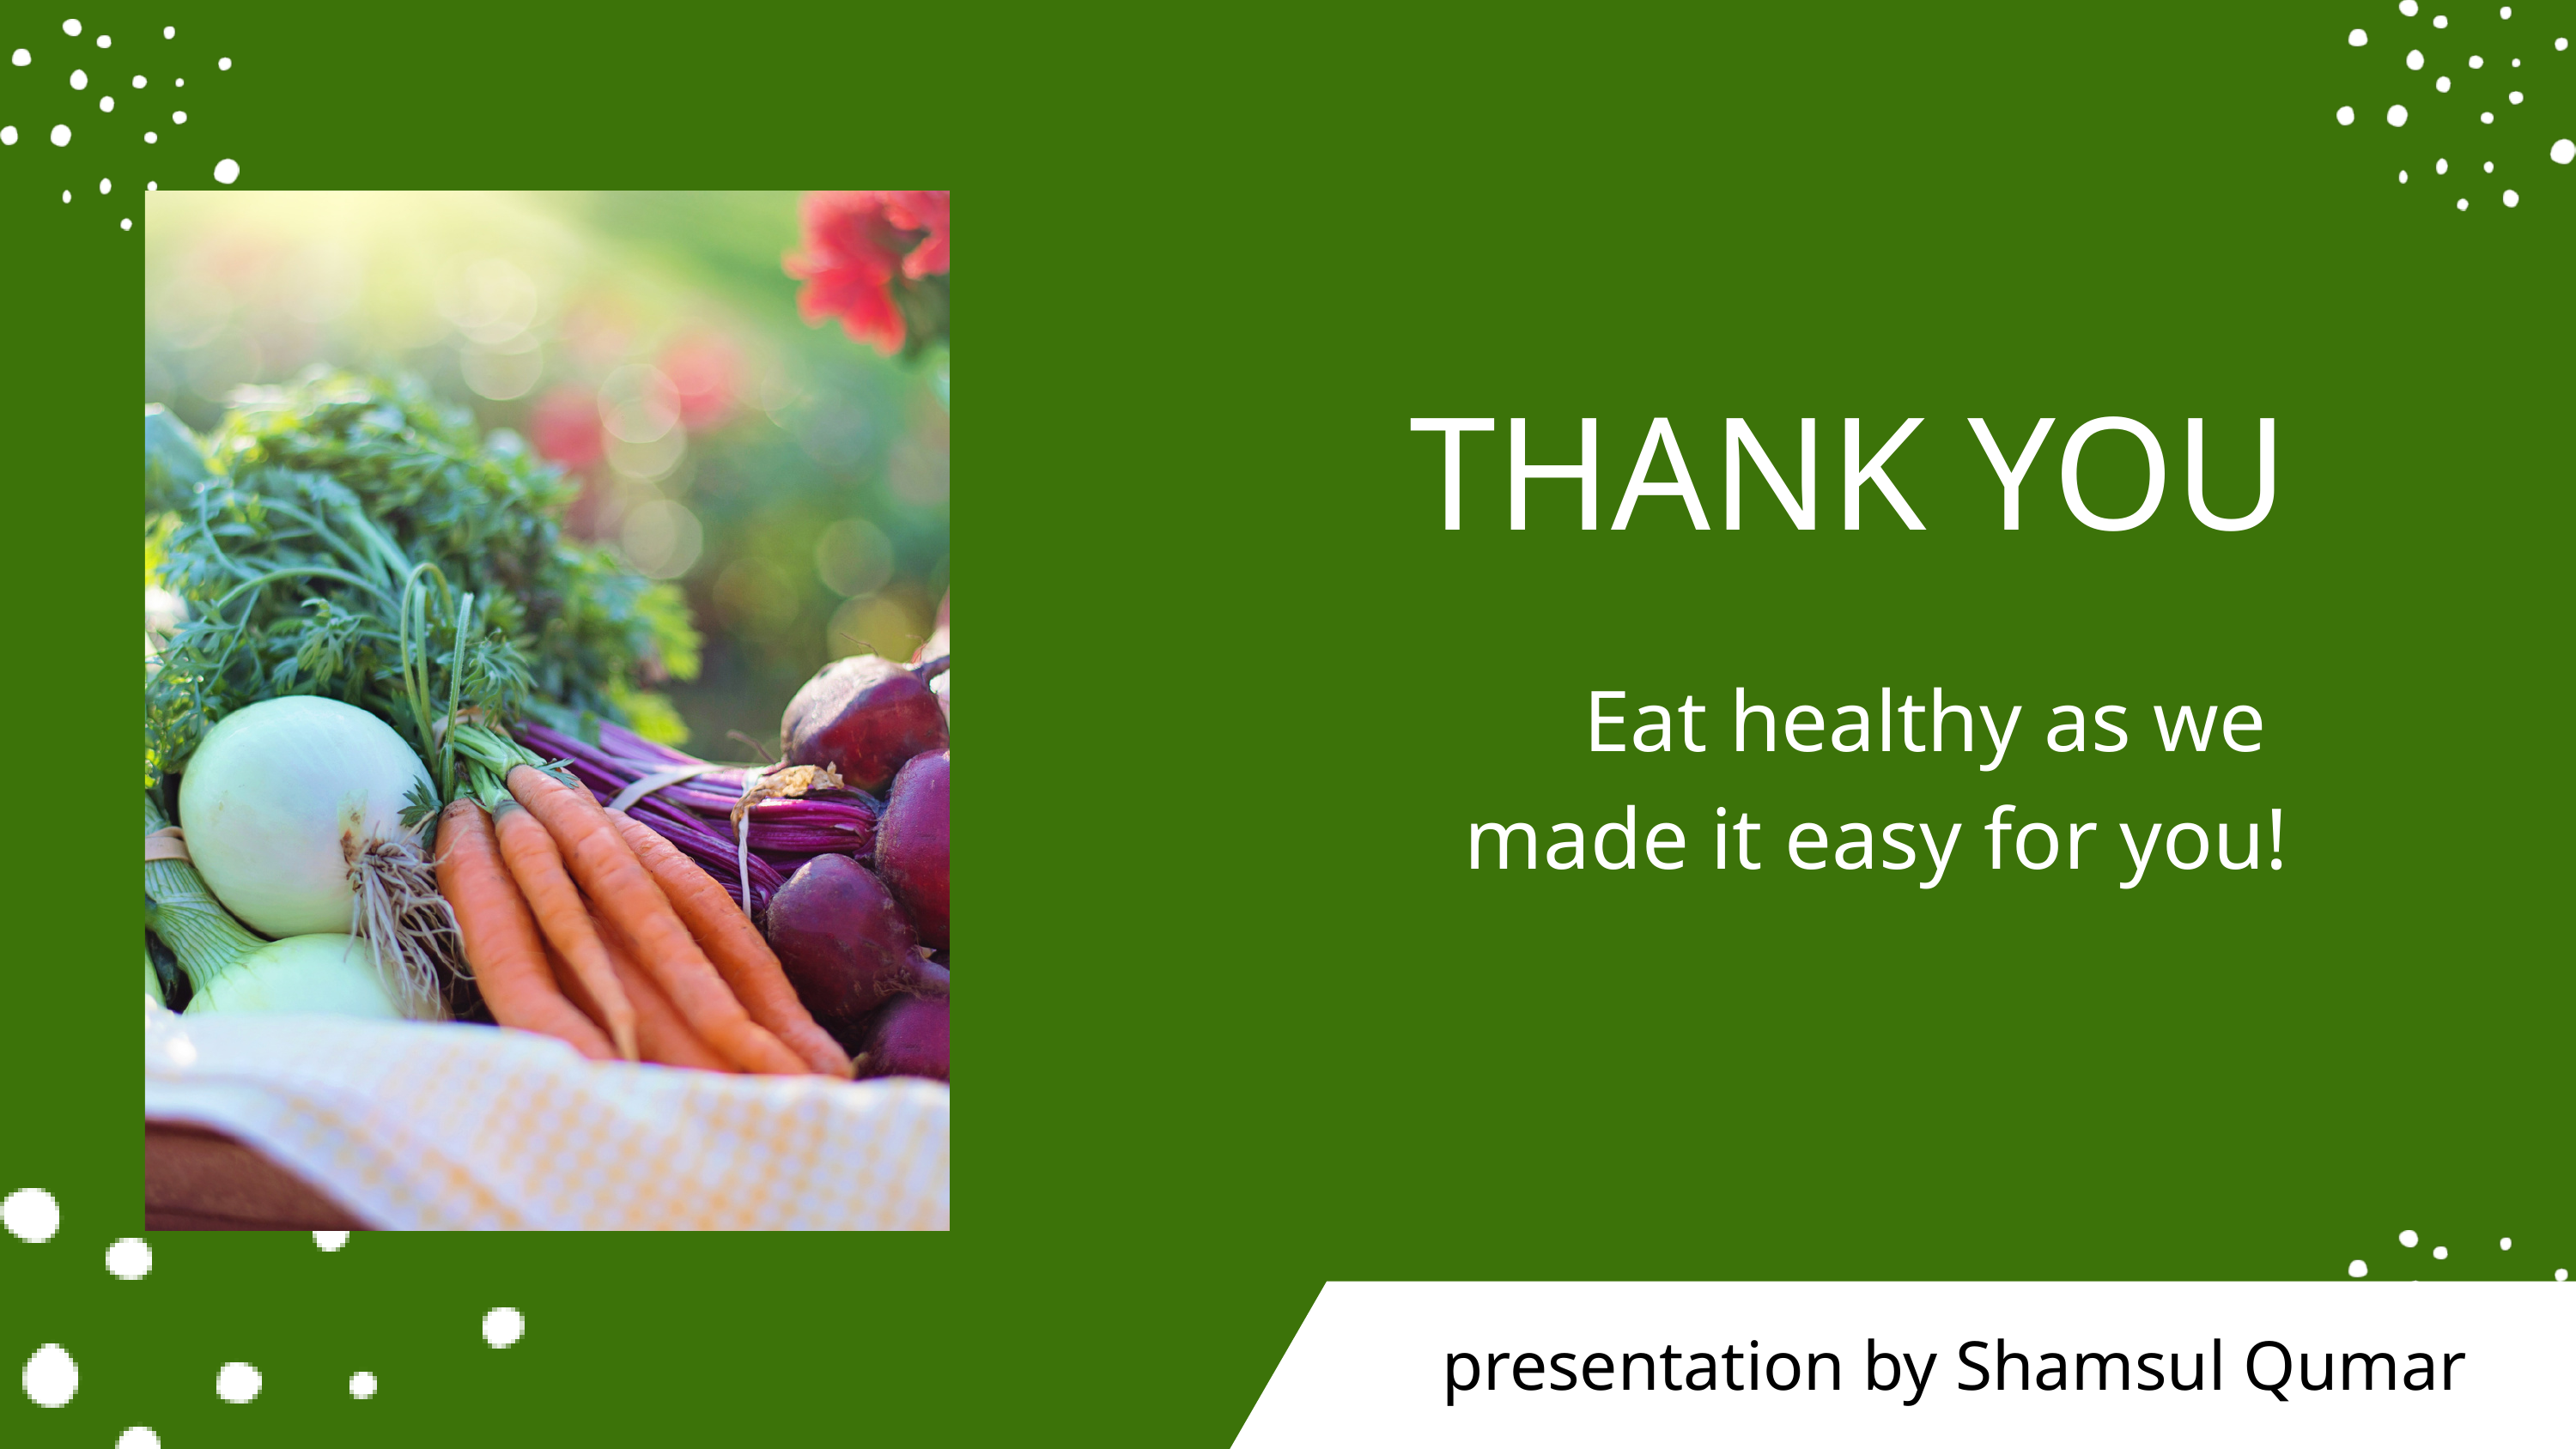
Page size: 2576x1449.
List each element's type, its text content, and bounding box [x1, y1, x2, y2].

text_box THANK YOU [954, 343, 2289, 561]
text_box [1192, 1281, 2576, 1449]
picture [2336, 0, 2576, 212]
text_box Eat healthy as we made it easy for you! [1192, 651, 2289, 886]
picture [0, 19, 951, 1449]
picture [2336, 1230, 2576, 1281]
